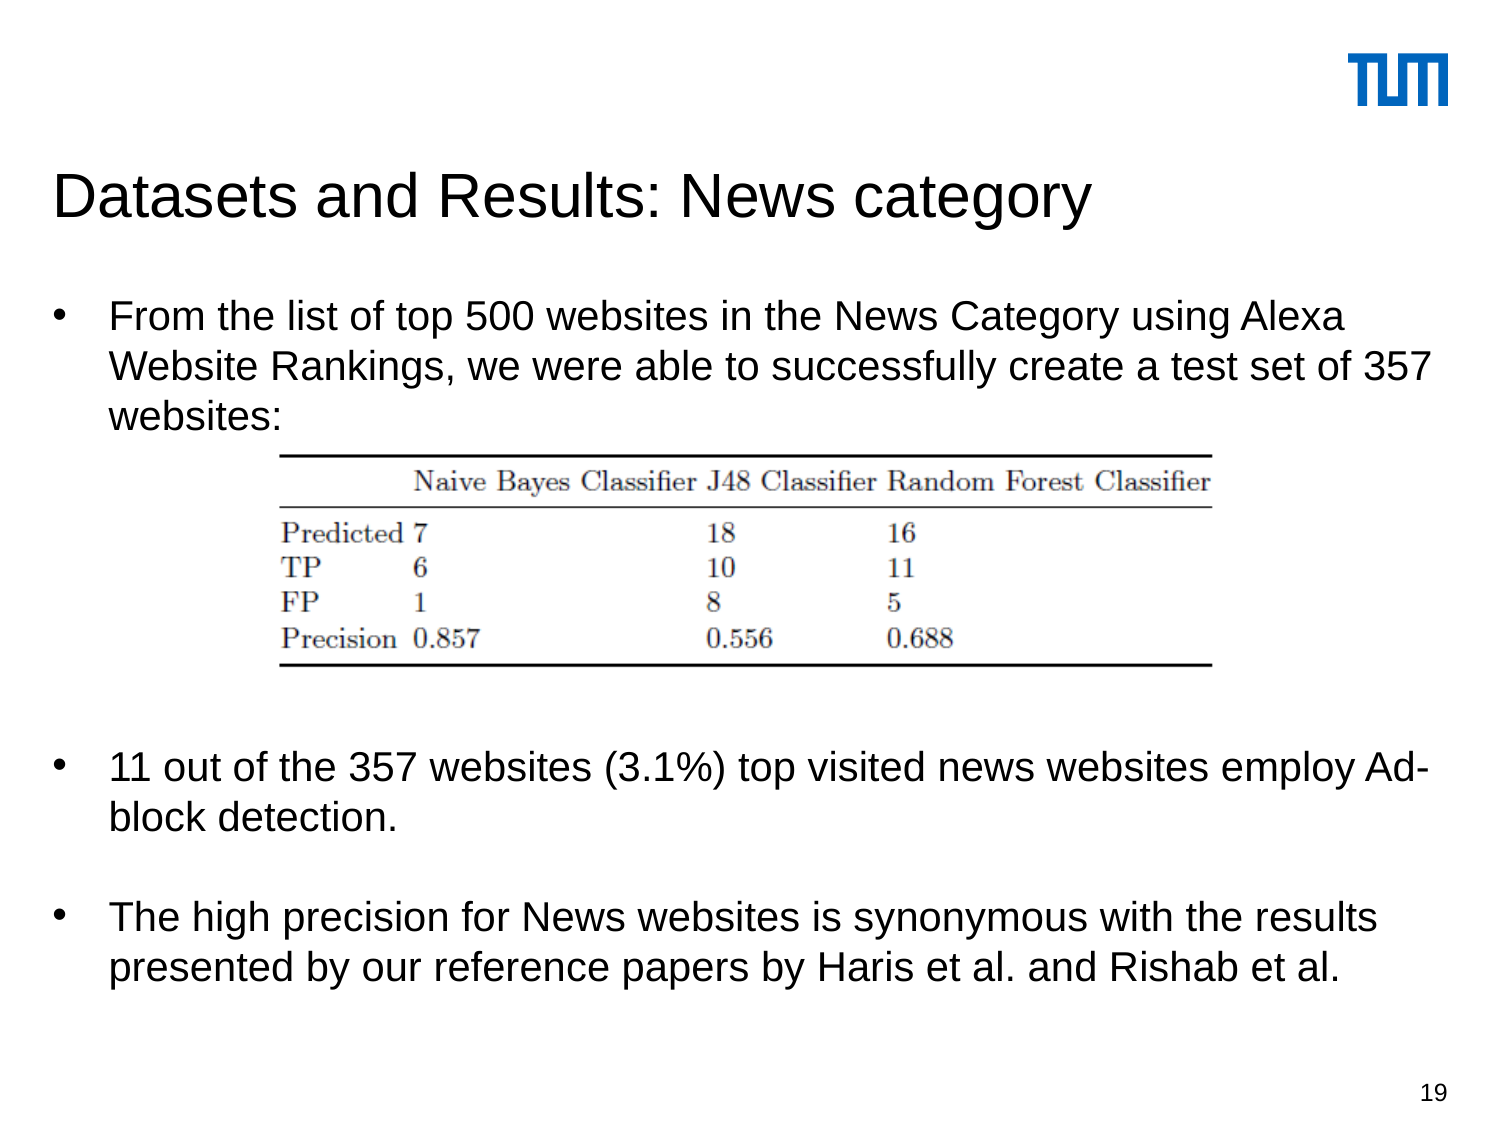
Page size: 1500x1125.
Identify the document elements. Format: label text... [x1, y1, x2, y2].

picture [275, 450, 1225, 675]
list From the list of top 500 websites in the News Category using Alexa Website Rankings, we were able to successfully create a test set of 357 websites: 11 out of the 357 websites (3.1%) top visited news websites employ Ad-block detection. The high precision for News websites is synonymous with the results presented by our reference papers by Haris et al. and Rishab et al. [52, 288, 1449, 1018]
slide_number 19 [1111, 1061, 1448, 1122]
title Datasets and Results: News category [52, 162, 1449, 231]
